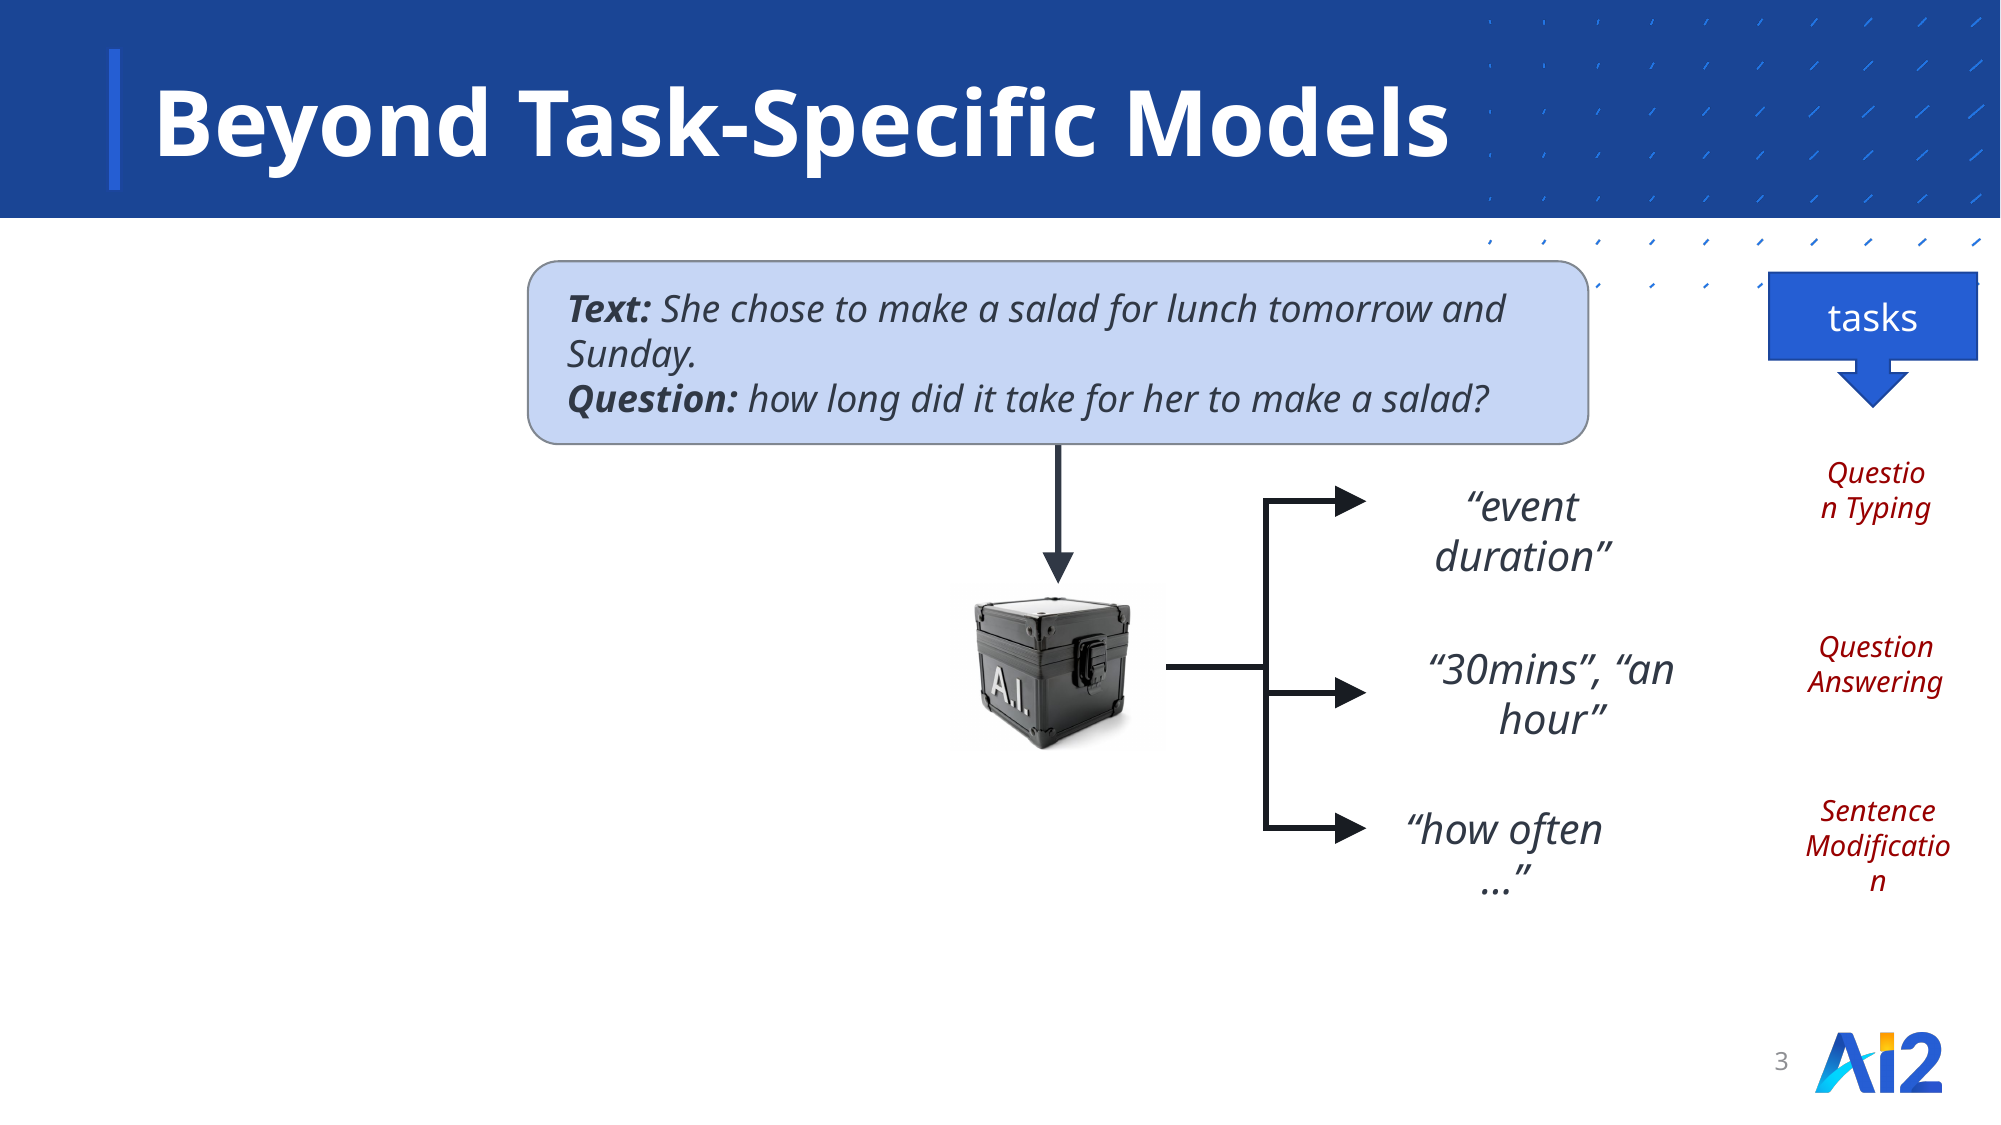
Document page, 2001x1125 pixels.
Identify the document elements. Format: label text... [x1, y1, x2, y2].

picture [1487, 0, 2000, 289]
text_box Sentence Modification [1779, 772, 1978, 918]
text_box “how often …” [1366, 795, 1643, 911]
text_box Question Typing [1799, 434, 1954, 544]
text_box Question Answering [1760, 608, 1993, 719]
text_box “30mins”, “an hour” [1367, 635, 1737, 751]
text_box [950, 325, 1367, 829]
text_box tasks [1768, 271, 1979, 409]
text_box “event duration” [1367, 472, 1678, 587]
picture [1815, 1032, 1942, 1093]
text_box Text: She chose to make a salad for lunch tomorrow and Sunday. Question: how long did it take for her to make a salad? [526, 260, 1590, 446]
slide_number 3 [1716, 1032, 1804, 1093]
title Beyond Task-Specific Models [137, 47, 1863, 206]
